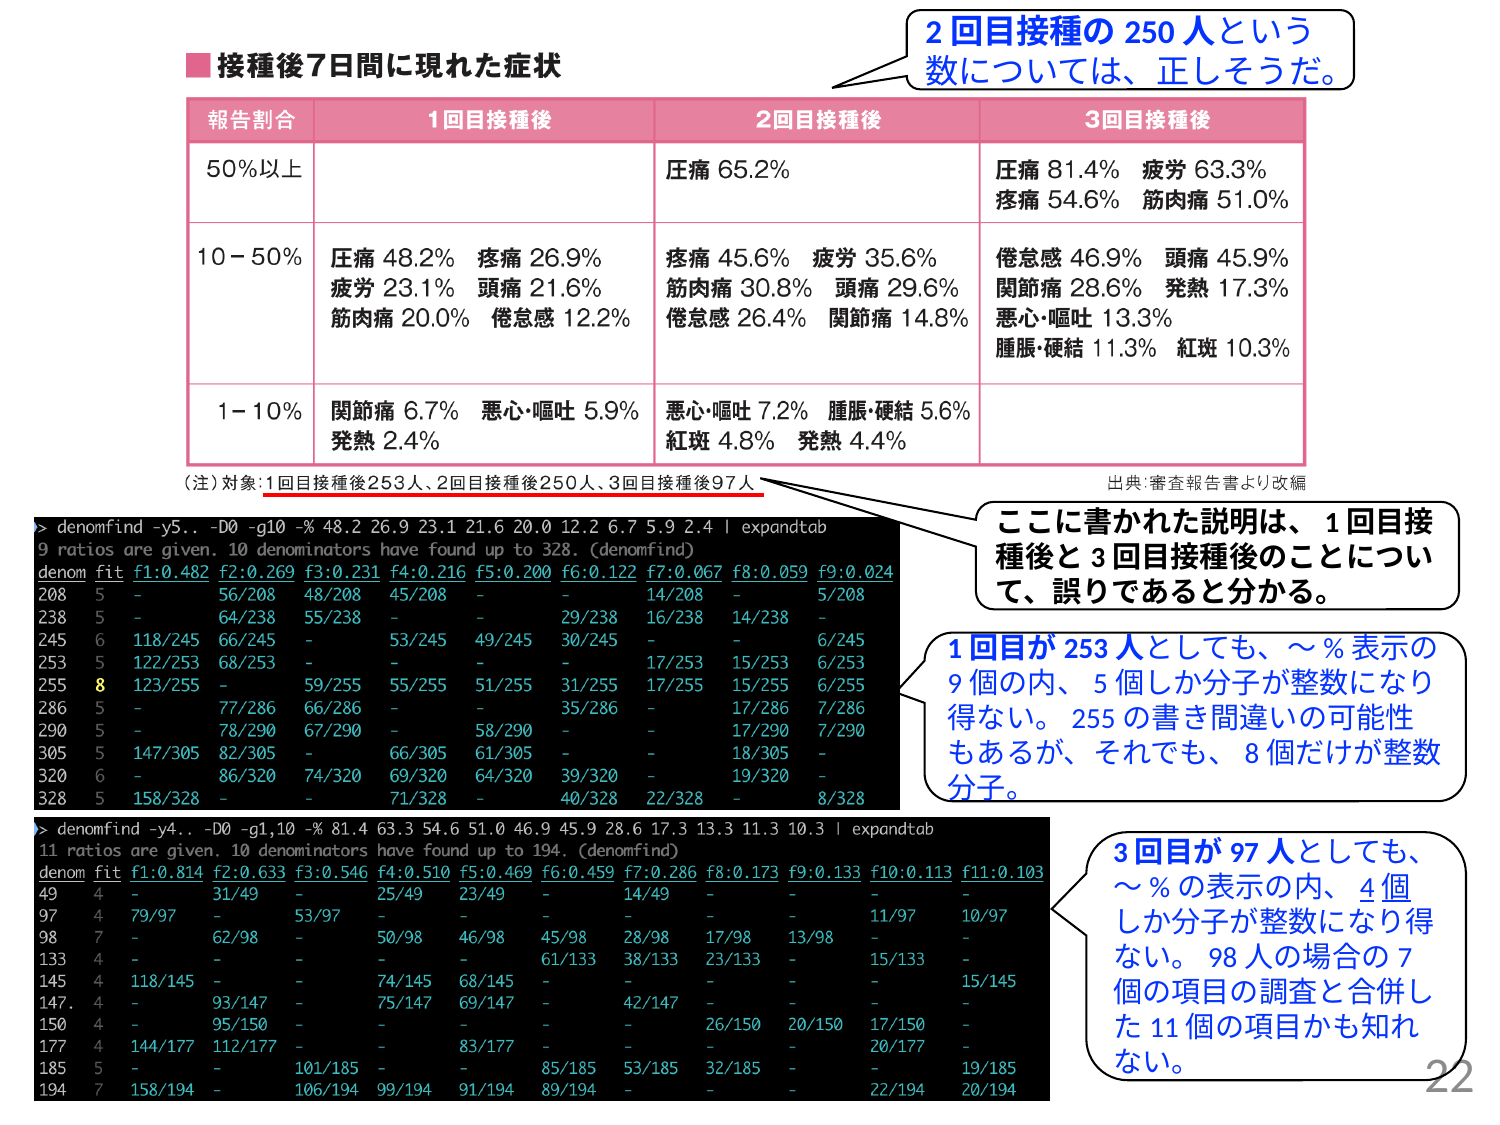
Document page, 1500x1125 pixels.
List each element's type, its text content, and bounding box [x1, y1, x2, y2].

text_box 1回目が253人としても、〜%表示の9個の内、5個しか分子が整数になり得ない。255の書き間違いの可能性もあるが、それでも、8個だけが整数分子。 [900, 631, 1467, 803]
slide_number 22 [1152, 1042, 1490, 1103]
text_box 2回目接種の250人という数については、正しそうだ。 [905, 9, 1356, 91]
picture [171, 35, 1320, 502]
picture [34, 817, 1050, 1101]
text_box ここに書かれた説明は、1回目接種後と3回目接種後のことについて、誤りであると分かる。 [831, 500, 1461, 611]
text_box 3回目が97人としても、〜%の表示の内、4個しか分子が整数になり得ない。98人の場合の7個の項目の調査と合併した11個の項目かも知れない。 [1050, 831, 1468, 1082]
picture [34, 517, 900, 810]
